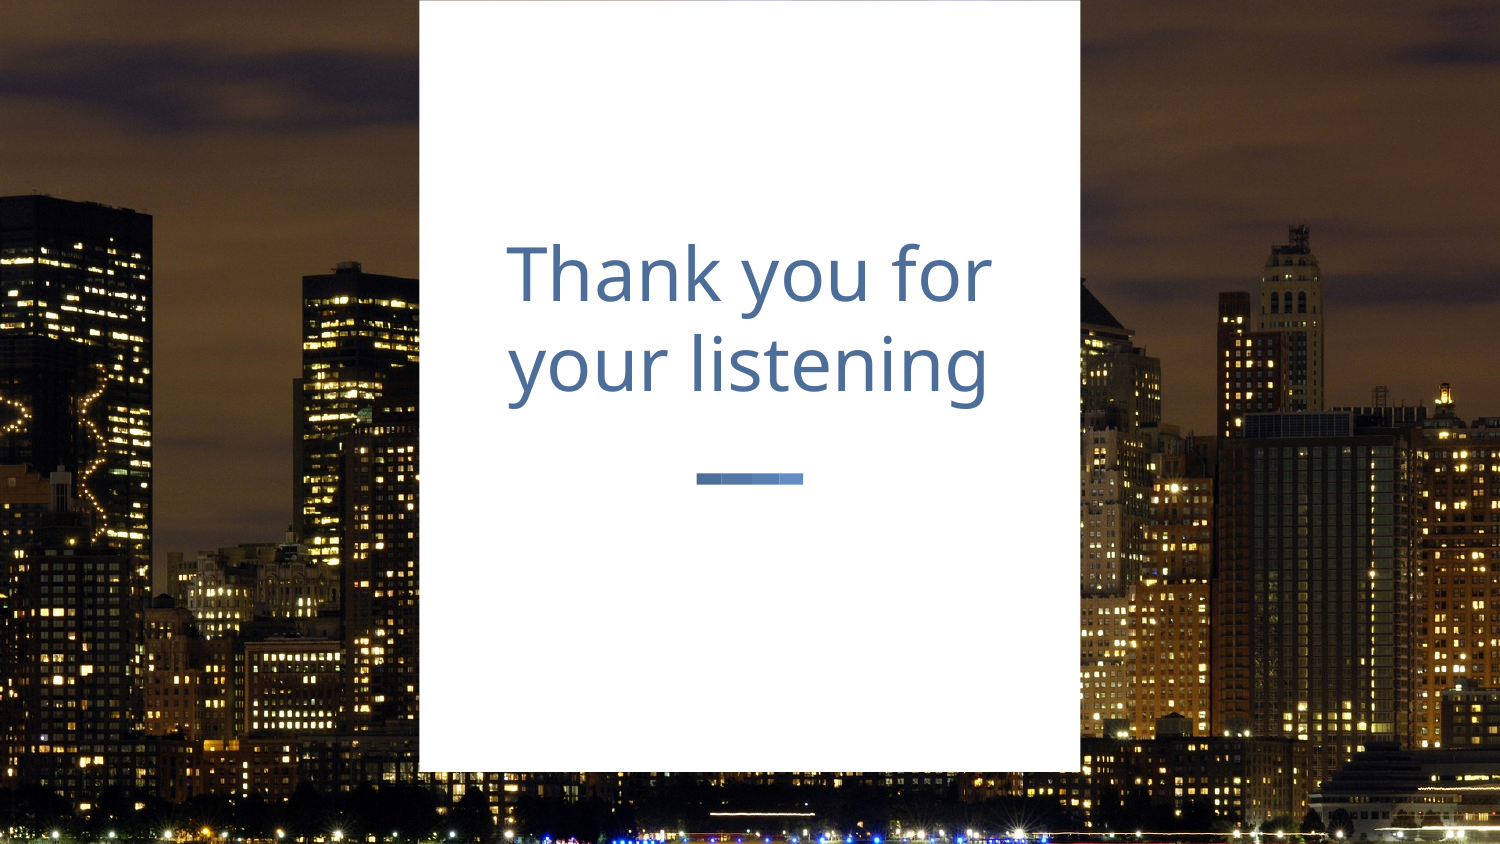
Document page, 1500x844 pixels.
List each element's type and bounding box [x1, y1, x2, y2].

picture [0, 0, 1500, 844]
text_box [696, 473, 804, 485]
